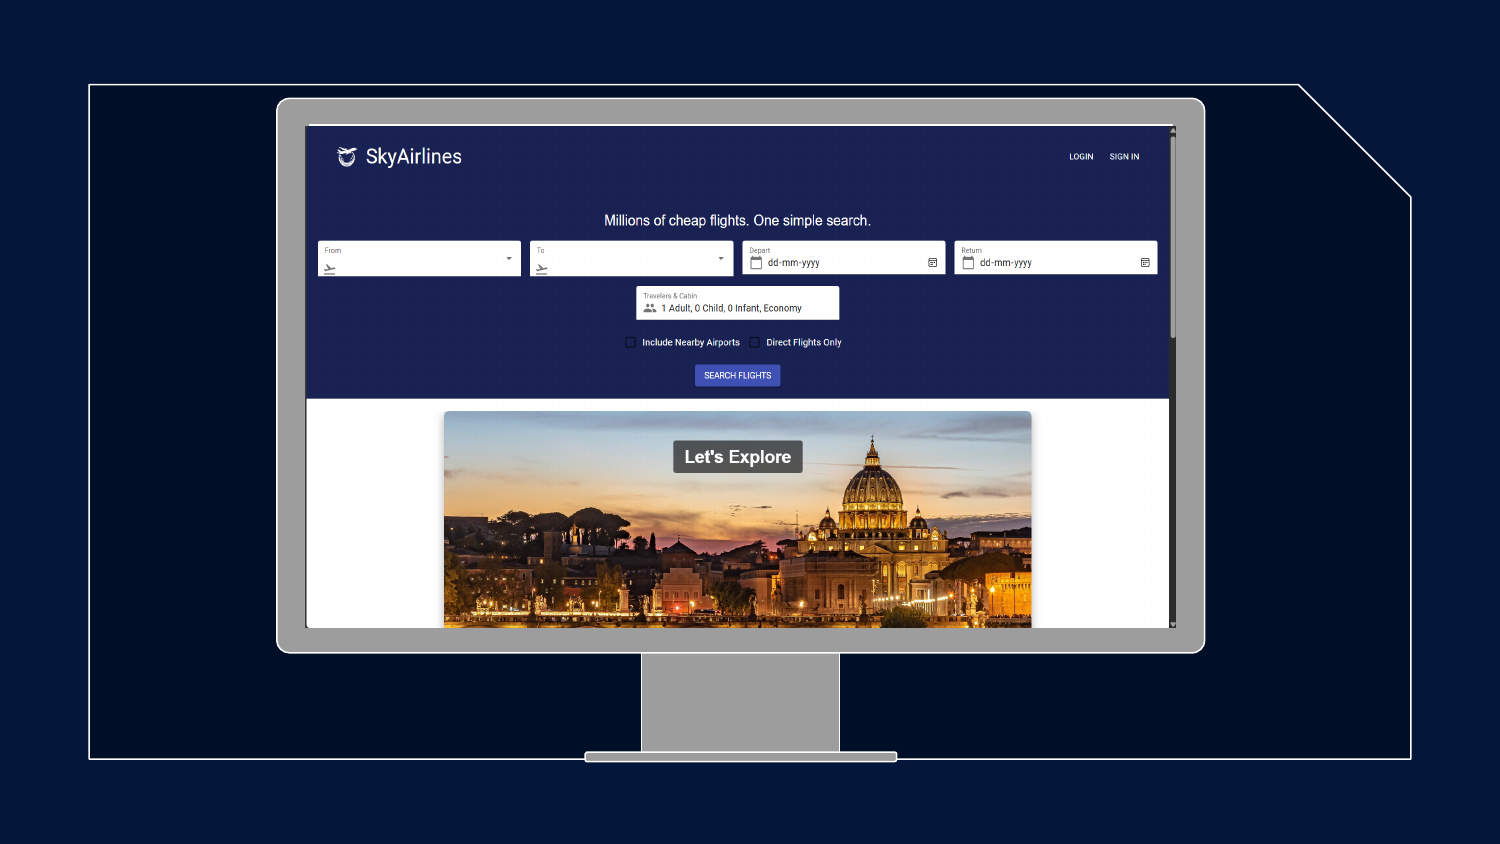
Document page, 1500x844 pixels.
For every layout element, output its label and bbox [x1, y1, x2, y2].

text_box [276, 98, 1205, 762]
picture [305, 126, 1176, 629]
